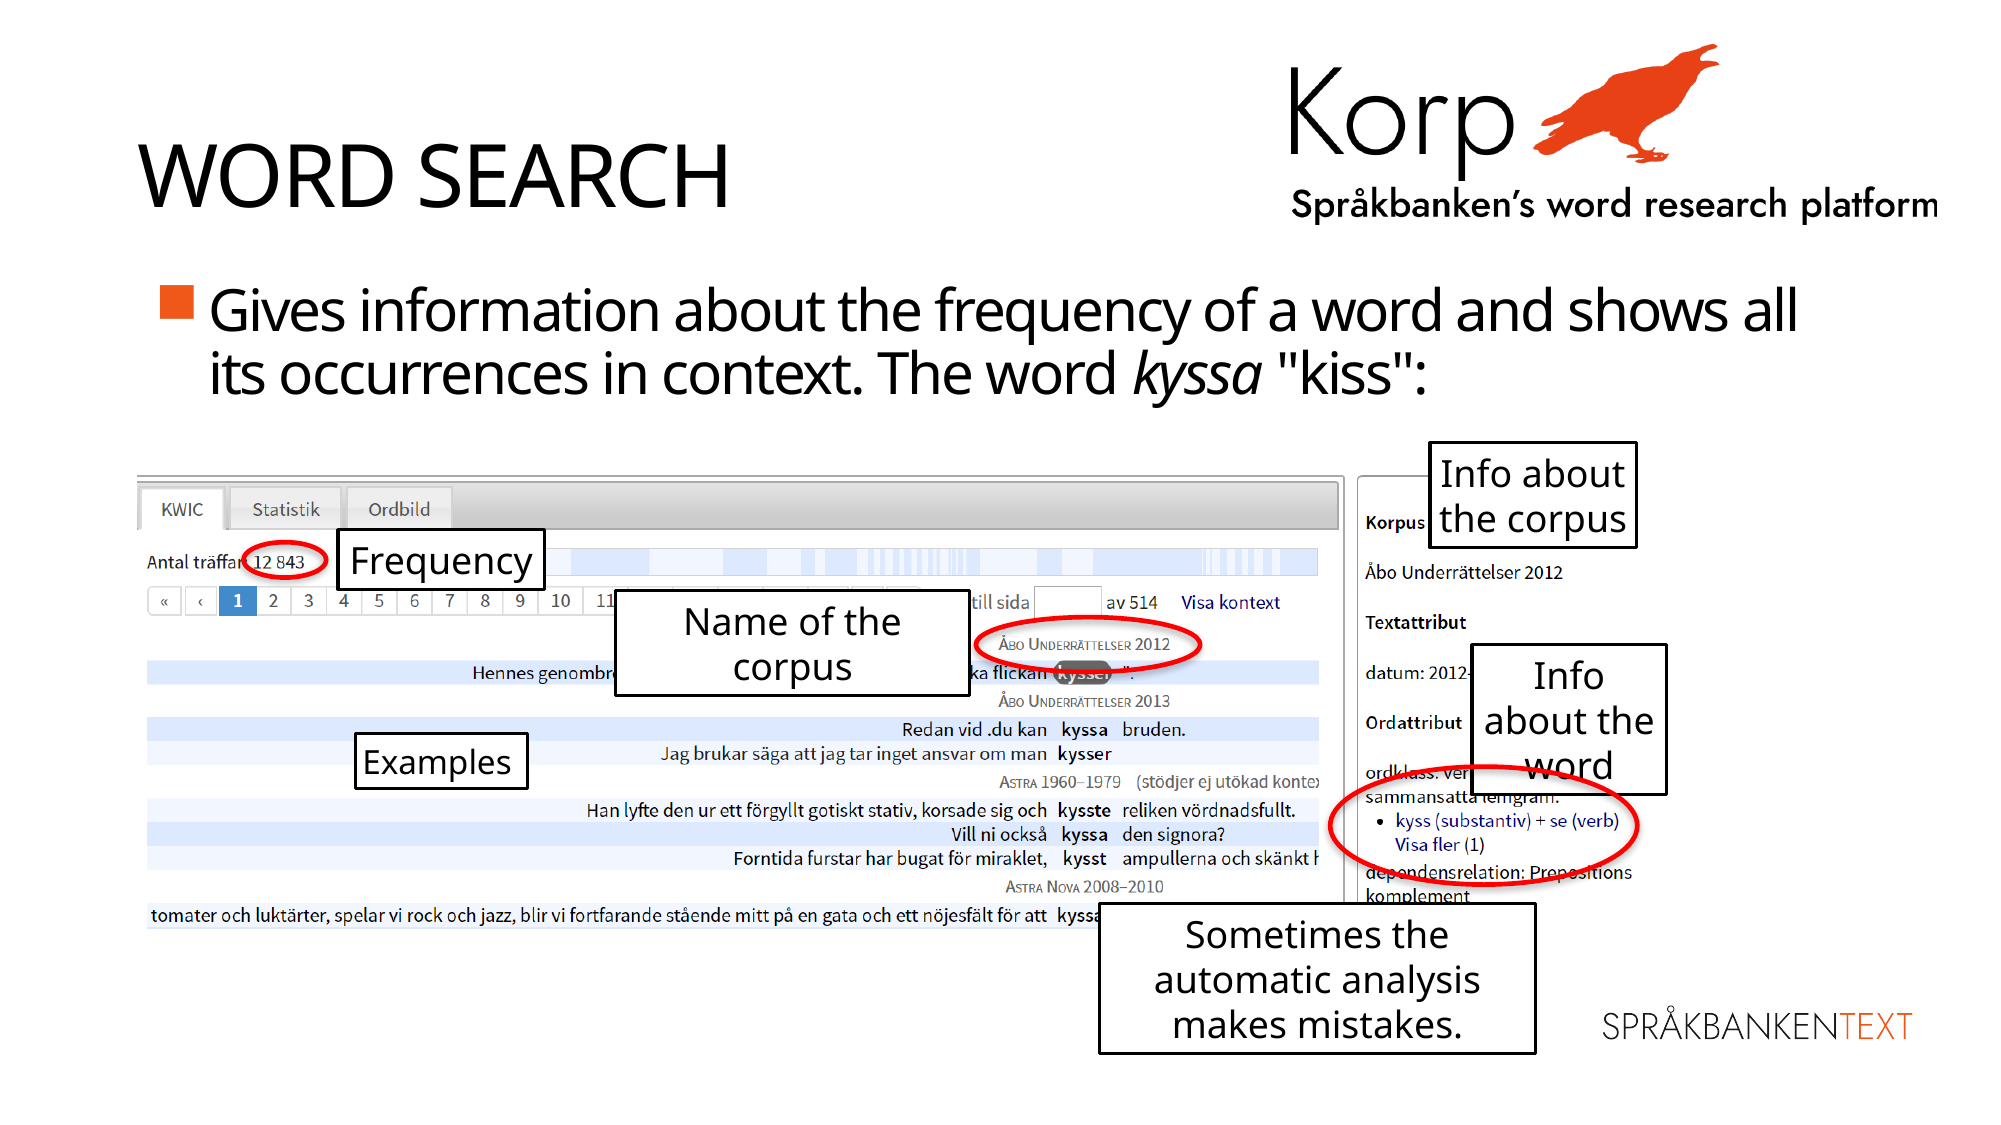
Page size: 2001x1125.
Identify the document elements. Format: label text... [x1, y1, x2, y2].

picture [1291, 44, 1938, 226]
text_box Info about the word [1638, 644, 1667, 795]
picture [1600, 998, 1959, 1125]
list Gives information about the frequency of a word and shows all its occurrences in context. The word kyssa "kiss": [136, 280, 1861, 905]
text_box Info about the corpus [1430, 442, 1637, 470]
text_box Sometimes the automatic analysis makes mistakes. [1099, 930, 1536, 1054]
picture [136, 470, 1638, 930]
title Word search [136, 108, 1864, 237]
